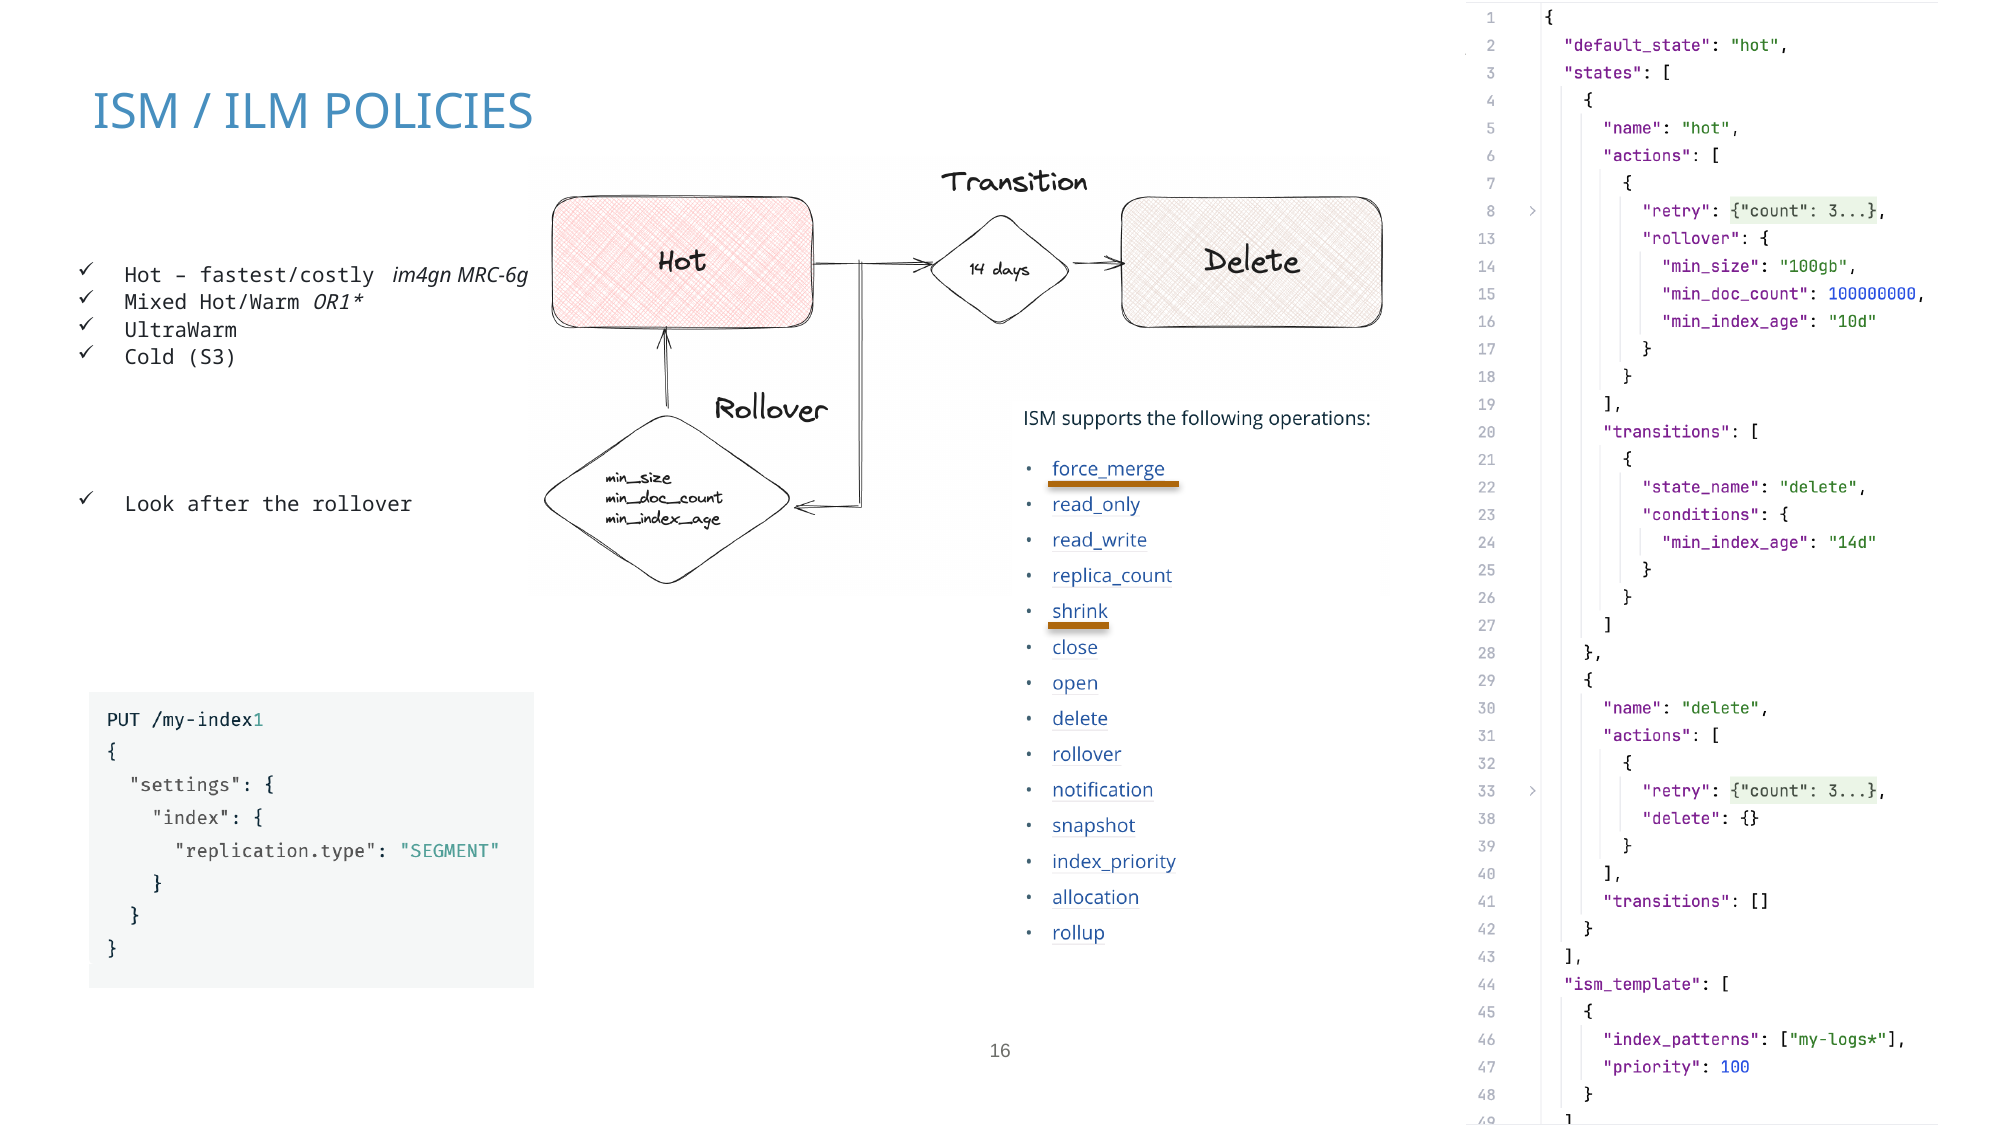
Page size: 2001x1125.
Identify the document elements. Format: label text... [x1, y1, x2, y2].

text_box Look after the rollover [62, 480, 522, 523]
title ISM / ILM POLICIES [93, 39, 1460, 139]
picture [1465, 0, 1938, 1125]
text_box Hot – fastest/costly im4gn MRC-6g Mixed Hot/Warm OR1* UltraWarm Cold (S3) [62, 251, 522, 377]
picture [87, 691, 535, 988]
picture [528, 156, 1390, 950]
